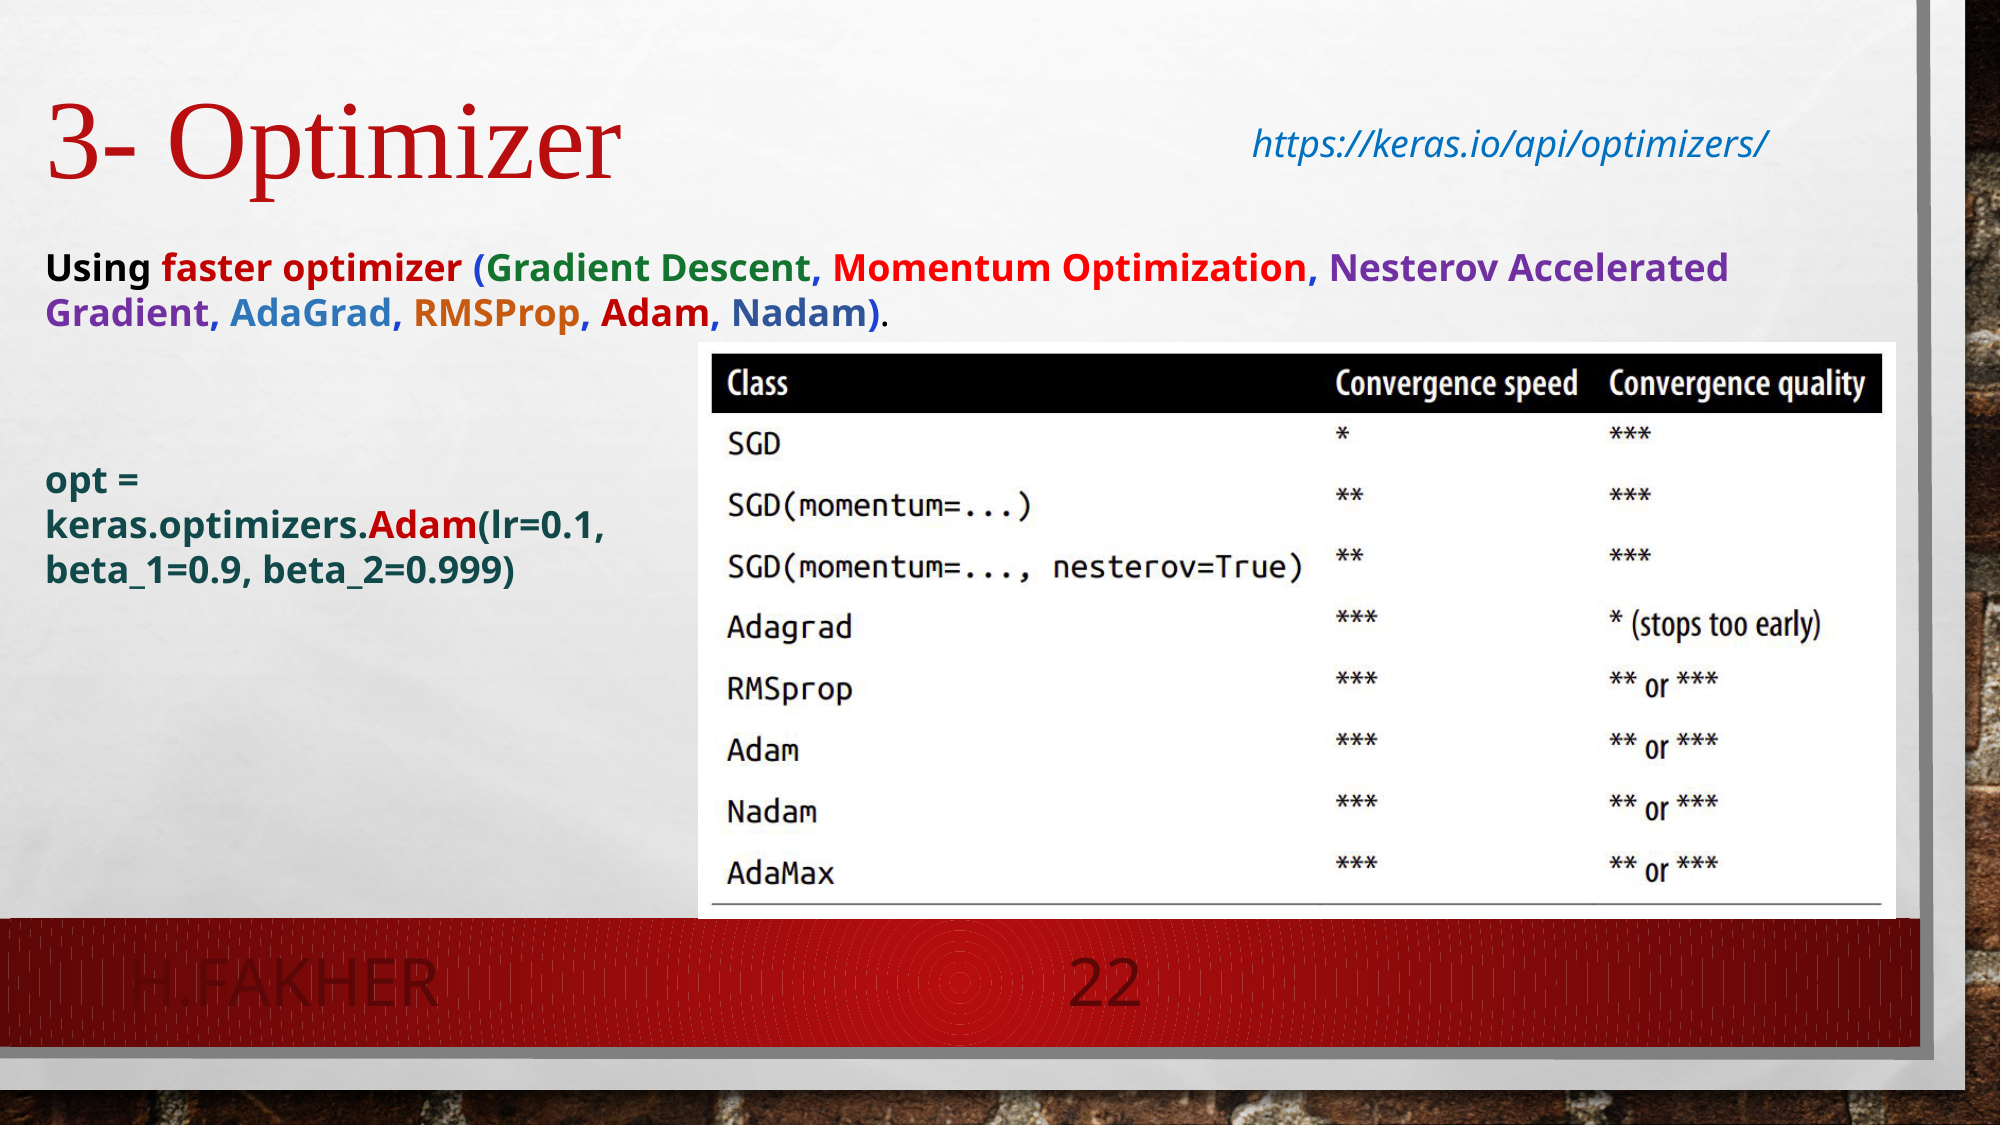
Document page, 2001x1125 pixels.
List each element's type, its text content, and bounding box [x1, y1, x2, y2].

text_box opt = keras.optimizers.Adam(lr=0.1, beta_1=0.9, beta_2=0.999) [29, 448, 697, 599]
picture [697, 342, 1897, 919]
title 3- Optimizer [30, 48, 1736, 236]
text_box Using faster optimizer (Gradient Descent, Momentum Optimization, Nesterov Accelerated Gradient, AdaGrad, RMSProp, Adam, Nadam). [30, 236, 1883, 342]
picture [0, 0, 2000, 1125]
slide_number 22 [1031, 944, 1181, 1027]
text_box https://keras.io/api/optimizers/ [1237, 112, 1783, 172]
footer H.Fakher [112, 944, 1015, 1027]
